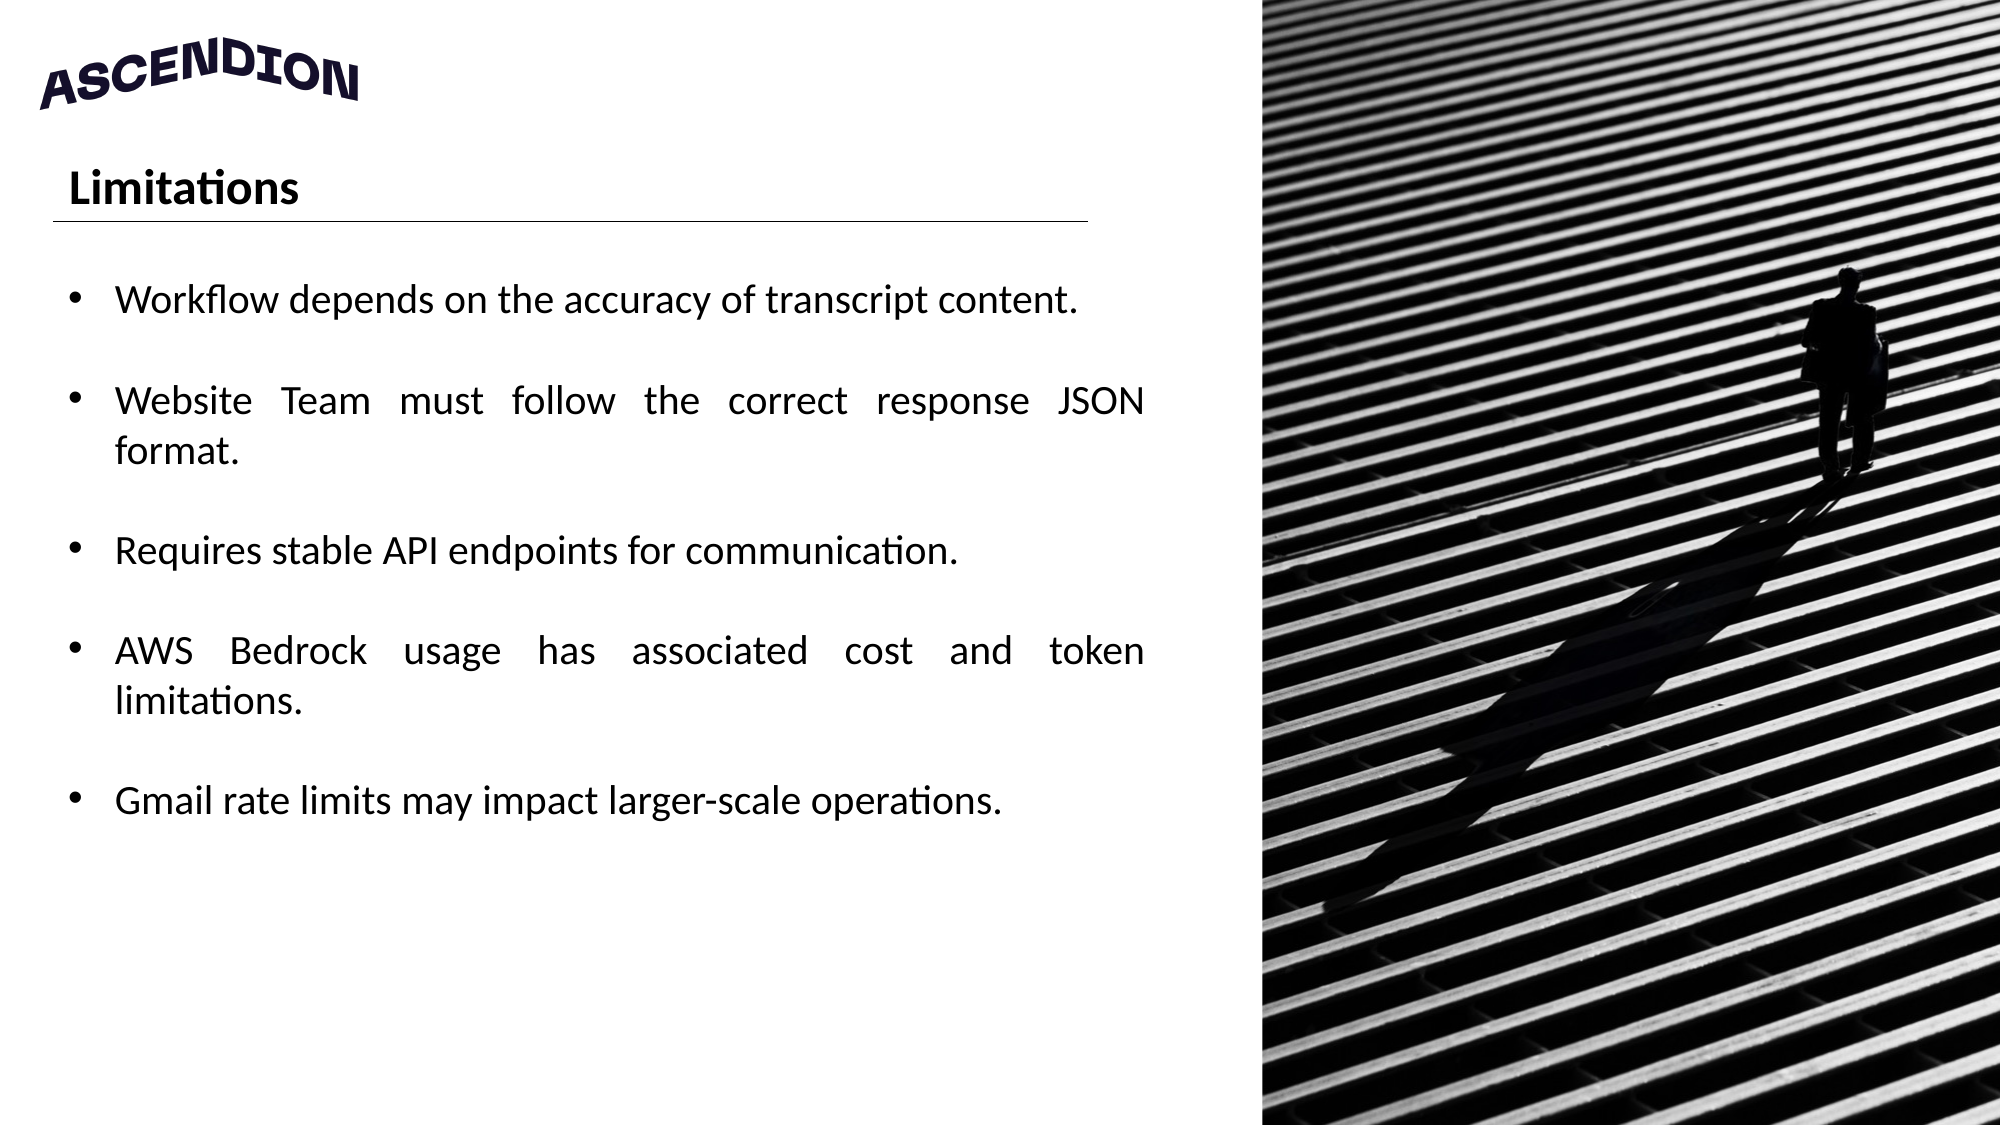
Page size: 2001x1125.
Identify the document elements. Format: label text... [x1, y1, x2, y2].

picture [1262, 0, 2000, 1125]
picture [1, 0, 396, 148]
text_box Limitations [54, 147, 1209, 223]
text_box Workflow depends on the accuracy of transcript content. Website Team must follow the correct response JSON format. Requires stable API endpoints for communication. AWS Bedrock usage has associated cost and token limitations. Gmail rate limits may impact larger-scale operations. [53, 264, 1161, 1121]
